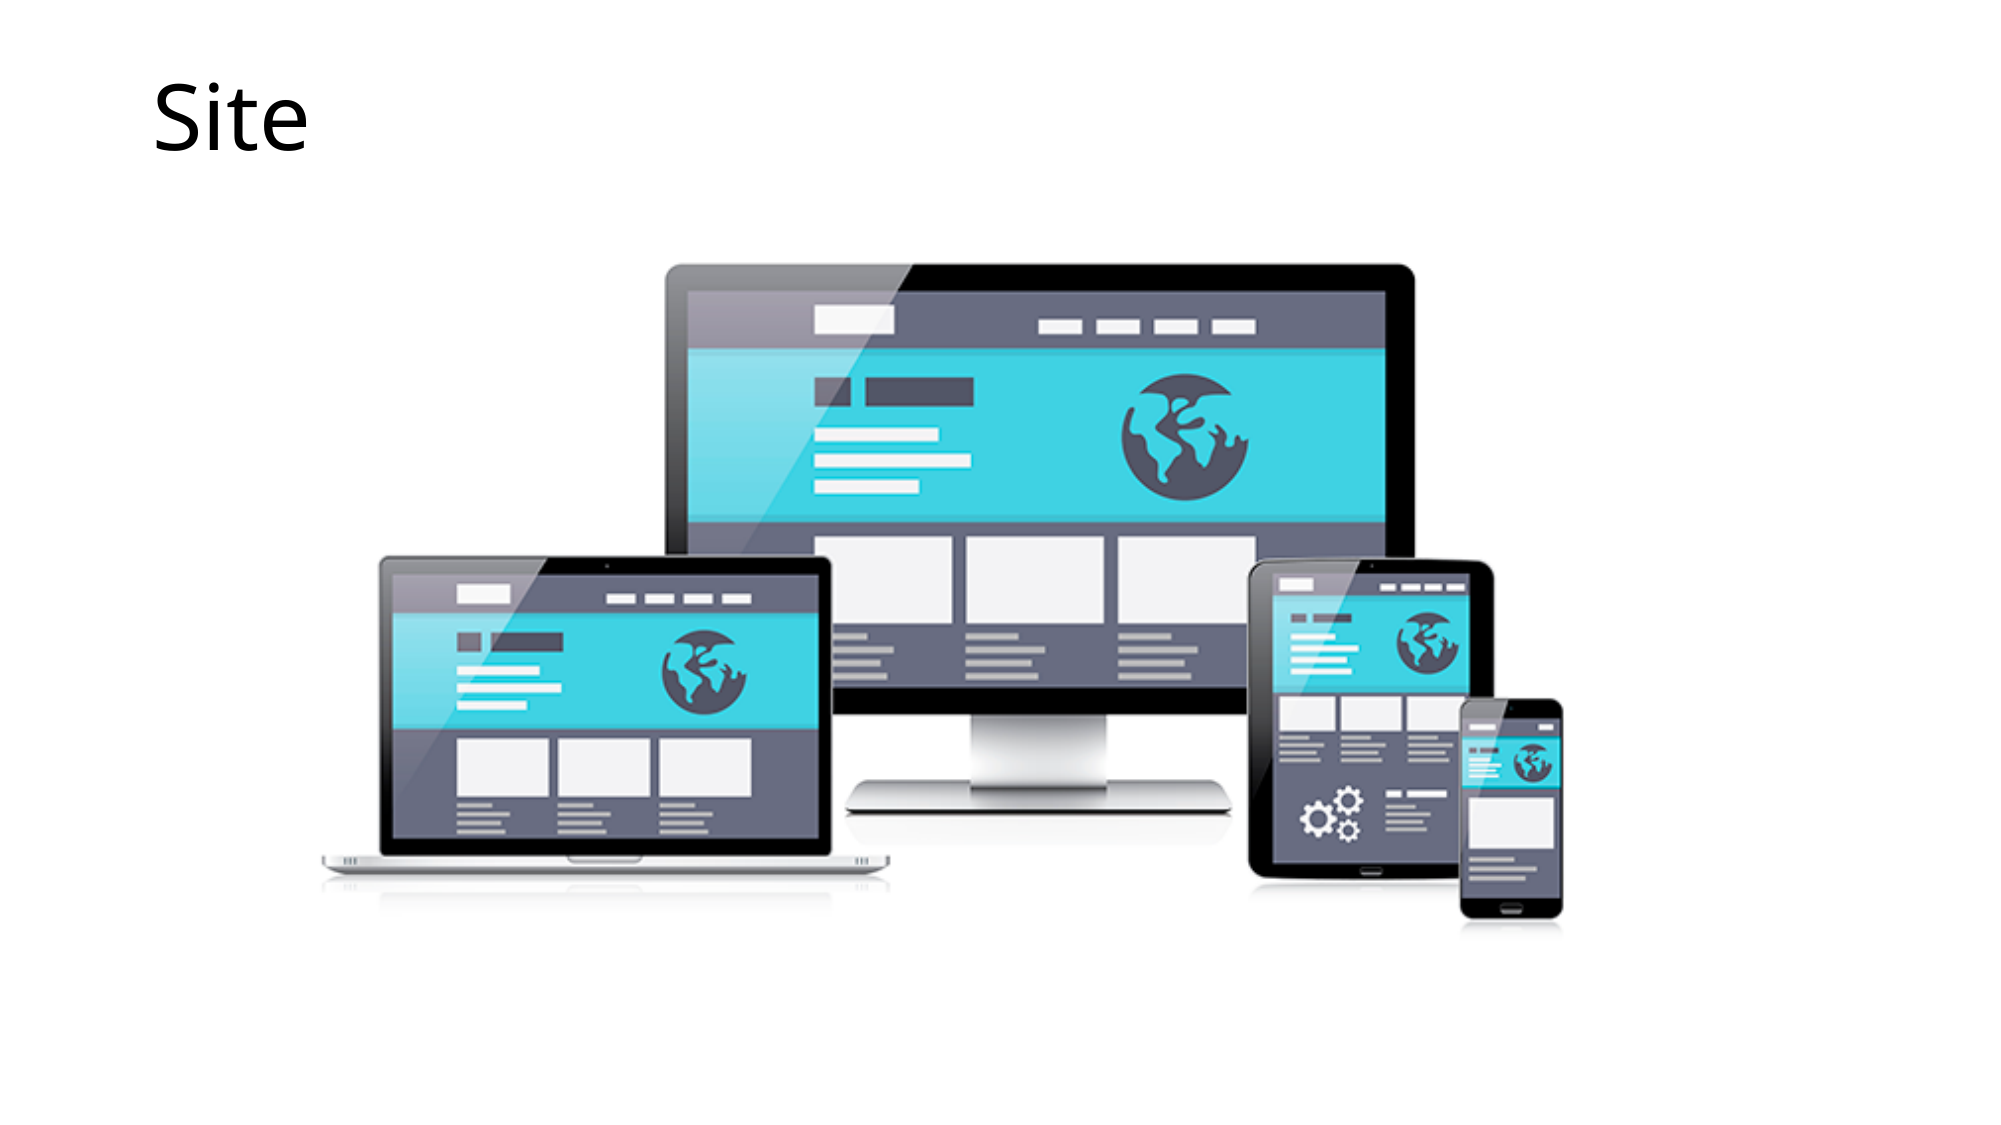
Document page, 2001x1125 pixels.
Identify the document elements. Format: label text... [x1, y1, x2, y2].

title Site [137, 55, 348, 187]
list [273, 186, 1637, 978]
